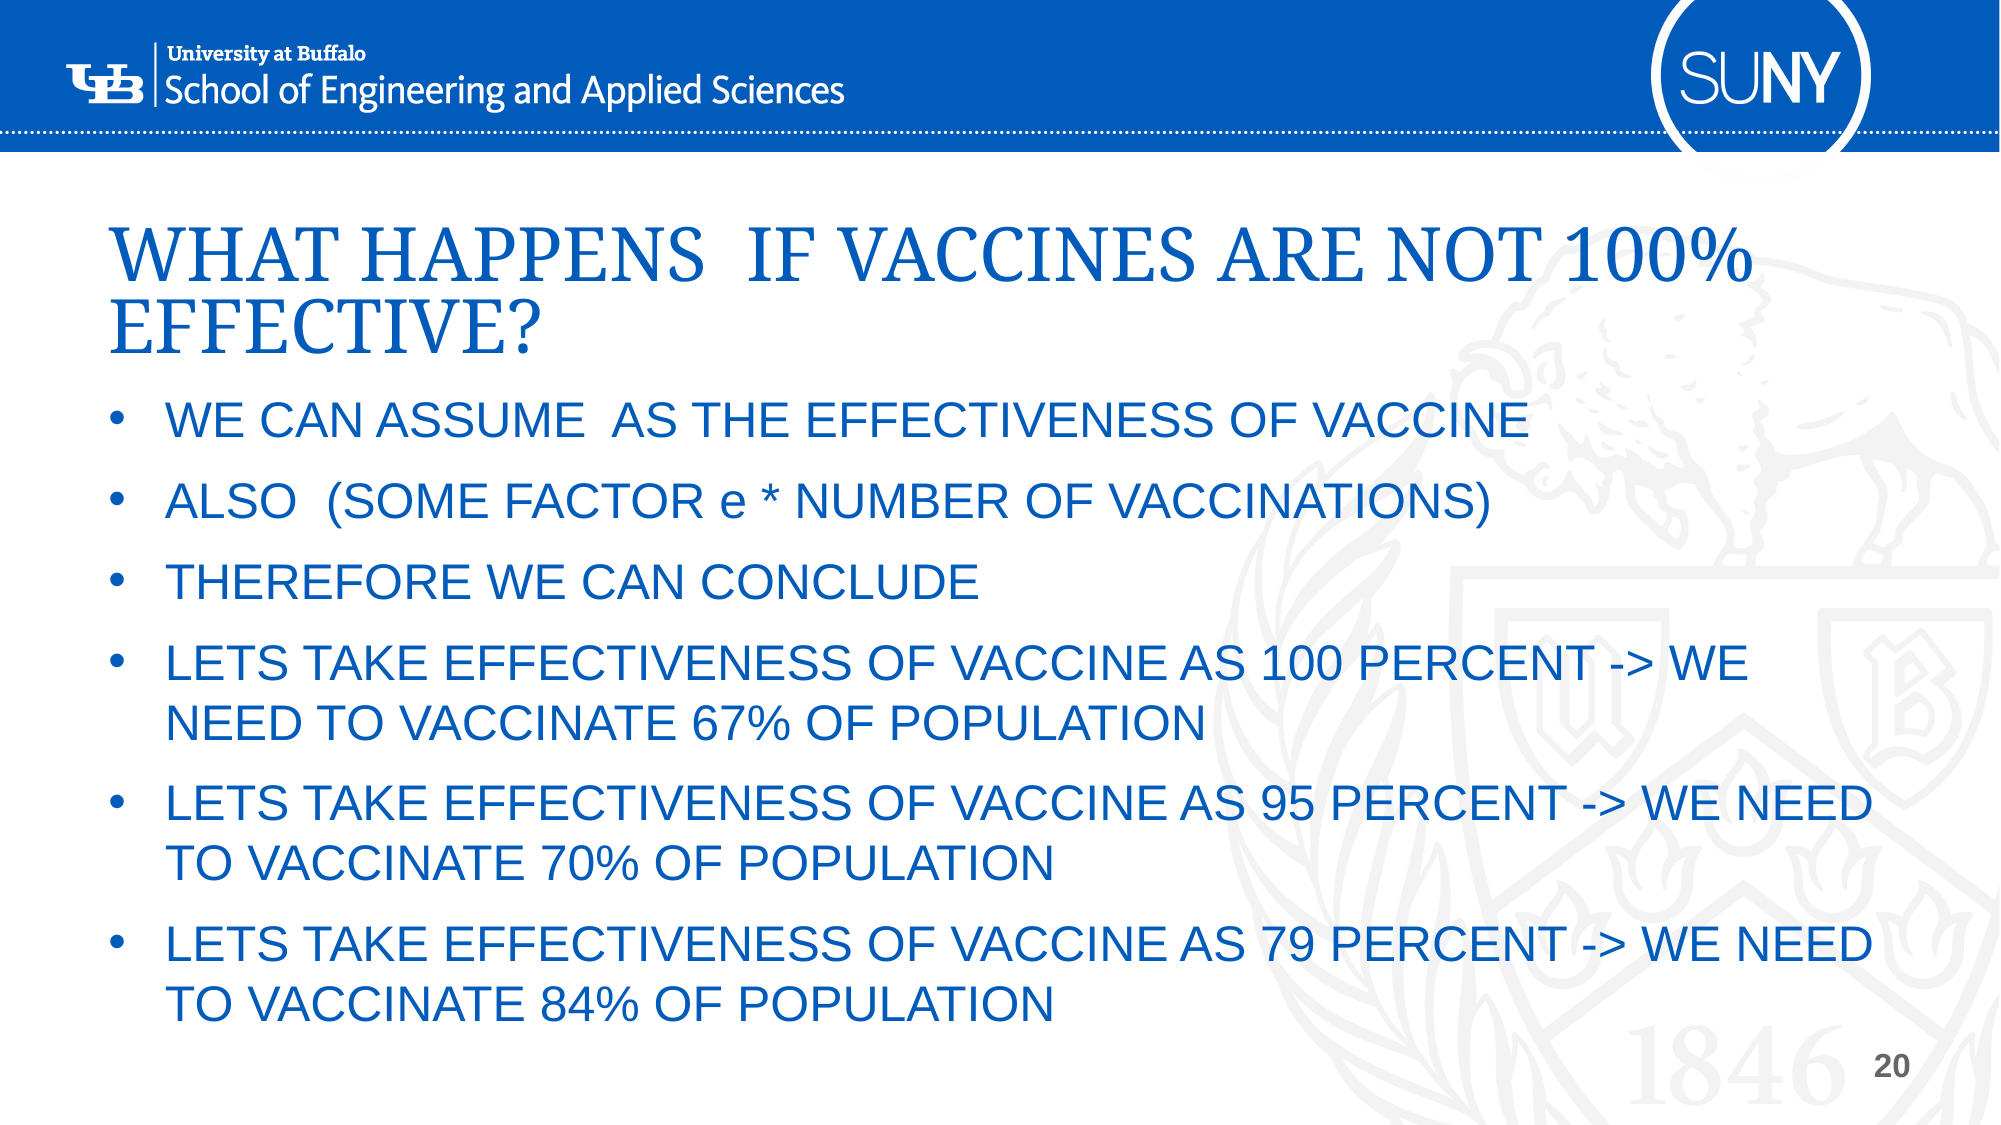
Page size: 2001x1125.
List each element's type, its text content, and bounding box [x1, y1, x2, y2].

picture [0, 0, 2000, 1125]
text_box [118, 380, 1919, 1095]
title WHAT HAPPENS IF VACCINES ARE NOT 100% EFFECTIVE? [93, 216, 1979, 359]
